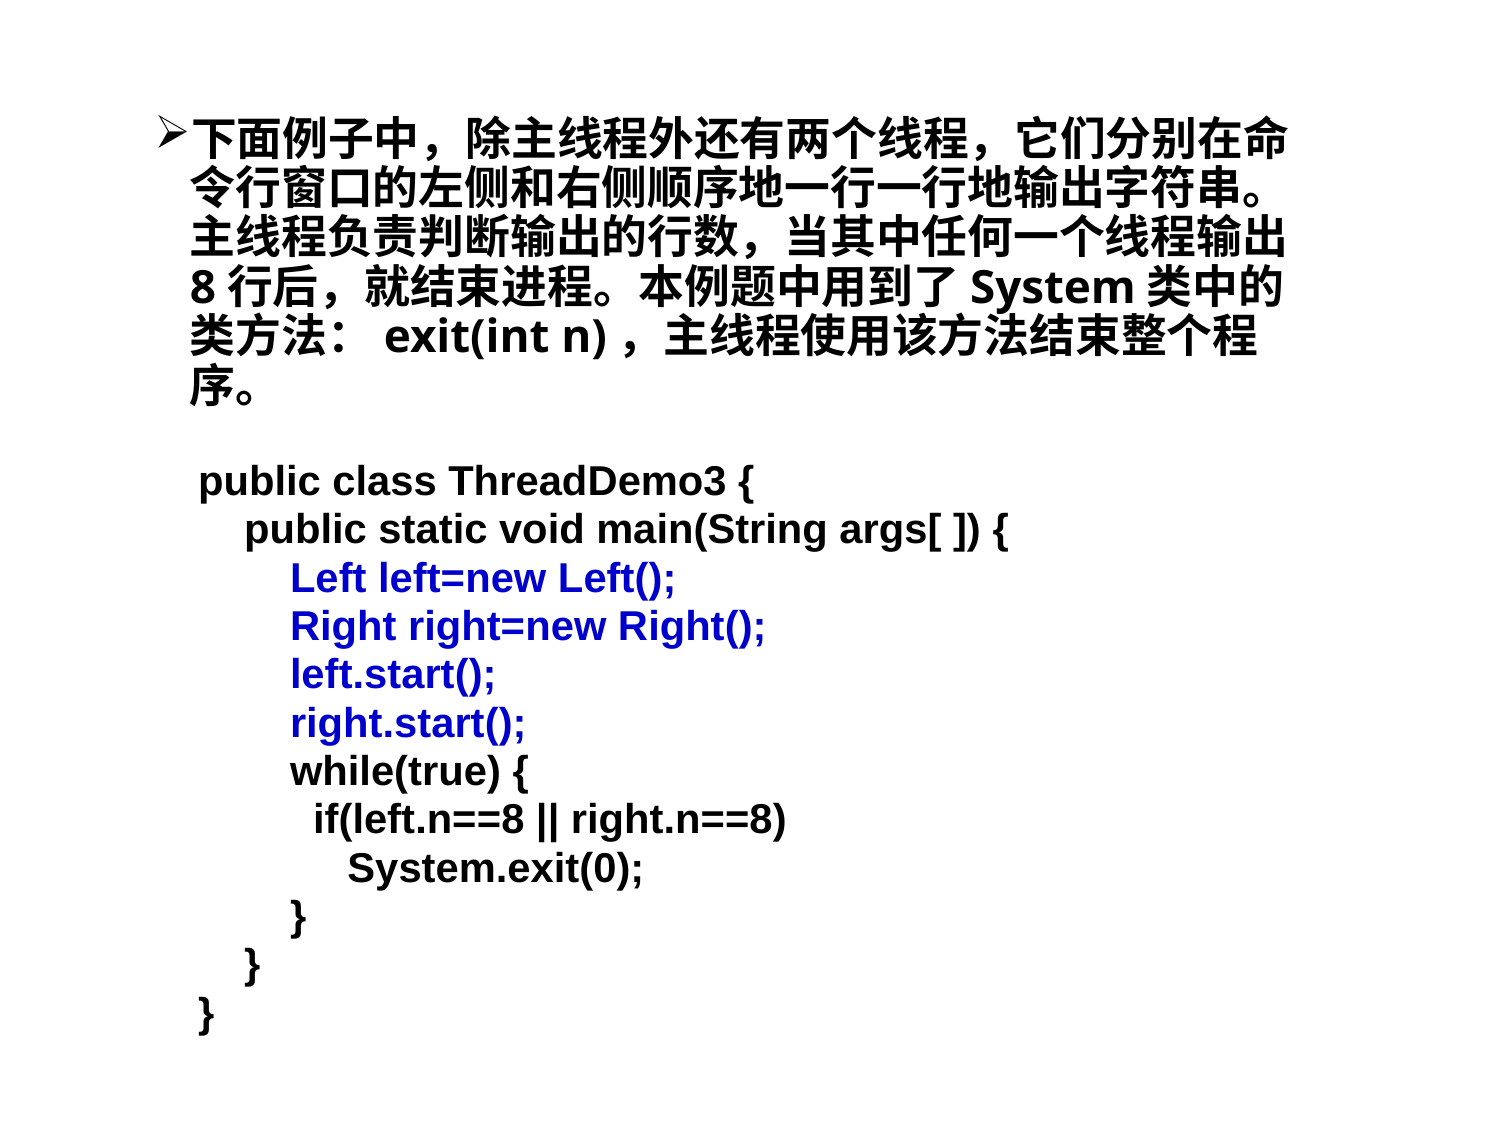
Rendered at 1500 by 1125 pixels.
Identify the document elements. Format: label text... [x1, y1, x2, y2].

list public class ThreadDemo3 { public static void main(String args[ ]) { Left left=new Left(); Right right=new Right(); left.start(); right.start(); while(true) { if(left.n==8 || right.n==8) System.exit(0); } } } [183, 456, 1235, 1059]
text_box 下面例子中，除主线程外还有两个线程，它们分别在命令行窗口的左侧和右侧顺序地一行一行地输出字符串。主线程负责判断输出的行数，当其中任何一个线程输出8行后，就结束进程。本例题中用到了System类中的类方法：exit(int n)，主线程使用该方法结束整个程序。 [100, 108, 1317, 420]
